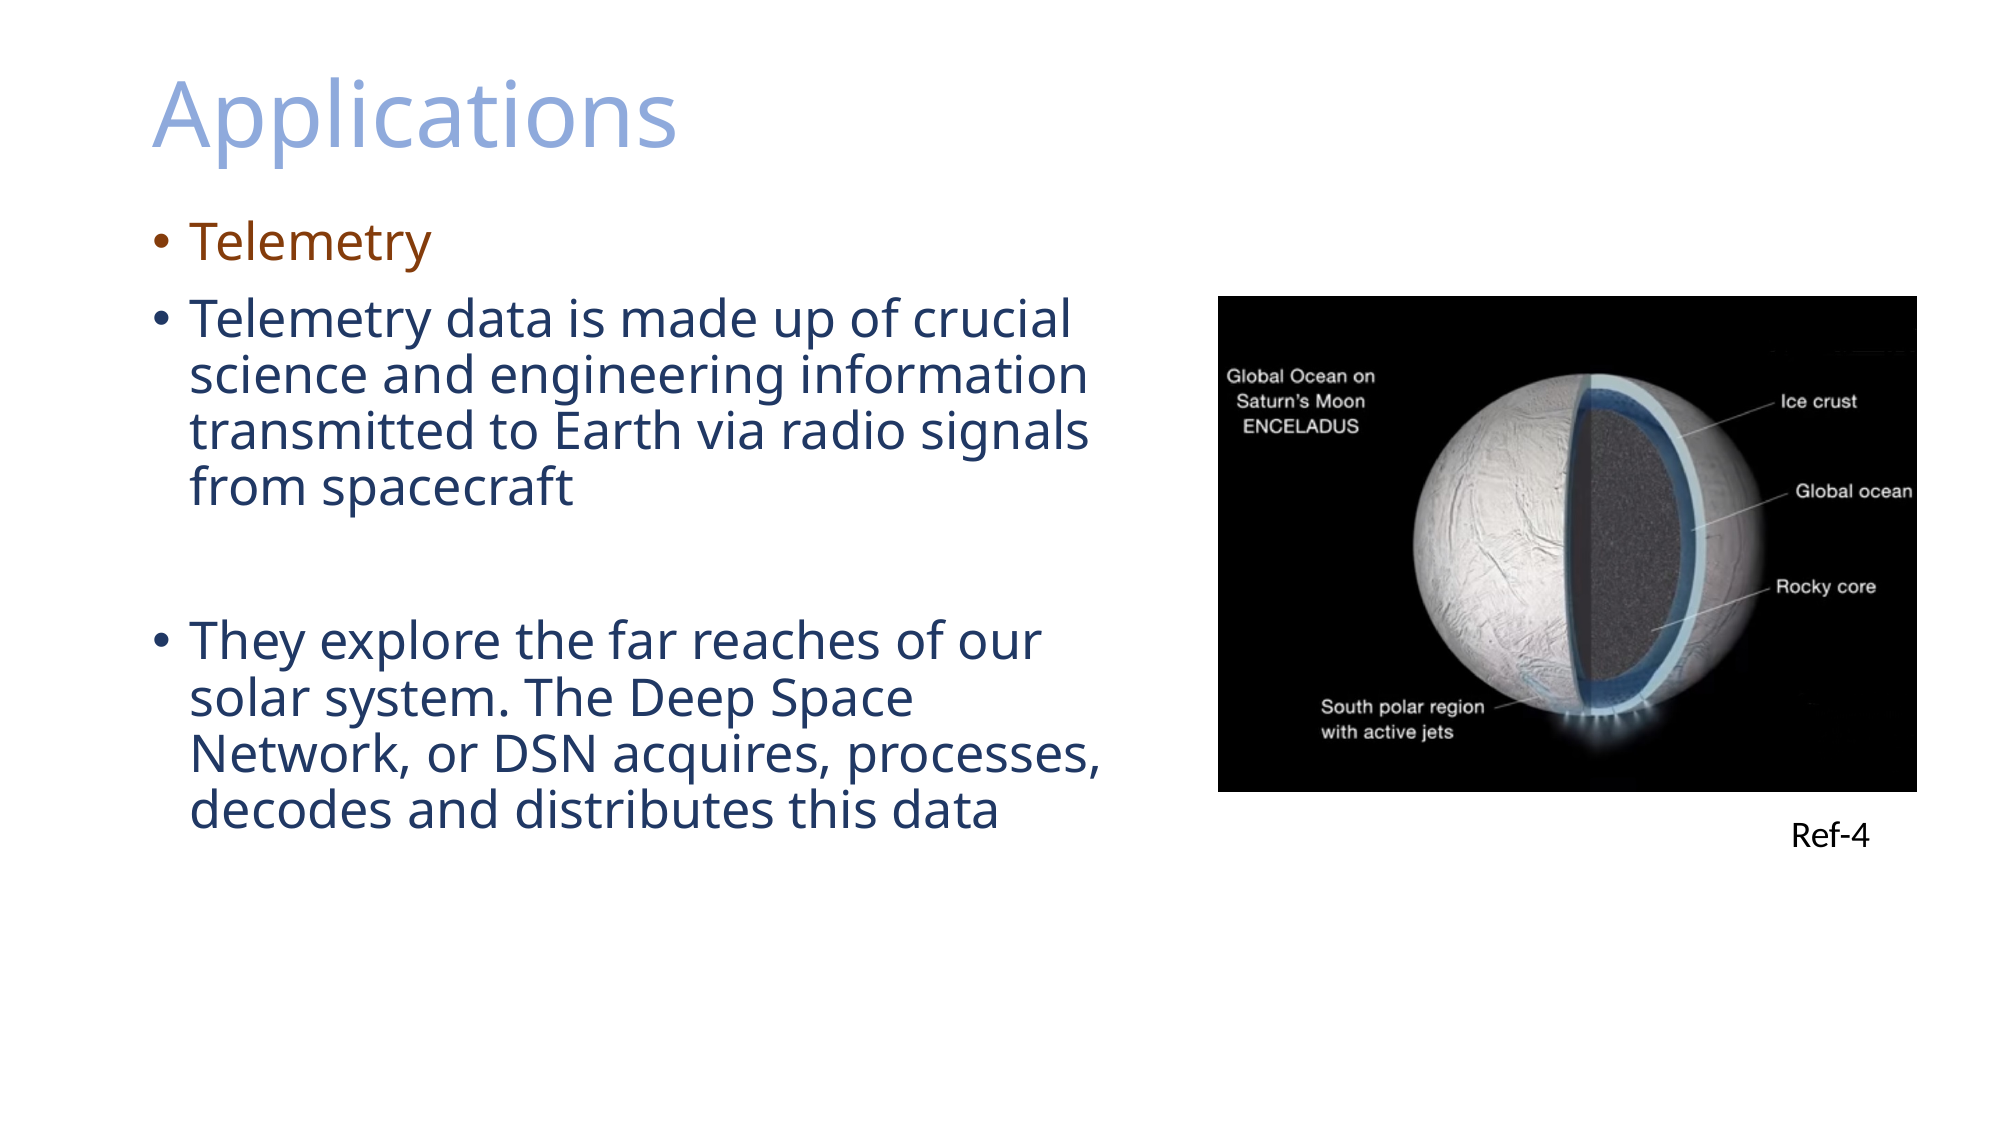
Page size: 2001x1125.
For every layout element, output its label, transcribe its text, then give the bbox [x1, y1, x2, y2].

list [1218, 296, 1917, 793]
title Applications [137, 38, 1863, 198]
text_box Ref-4 [1776, 802, 1886, 863]
list Telemetry Telemetry data is made up of crucial science and engineering information transmitted to Earth via radio signals from spacecraft They explore the far reaches of our solar system. The Deep Space Network, or DSN acquires, processes, decodes and distributes this data [137, 207, 1148, 1032]
